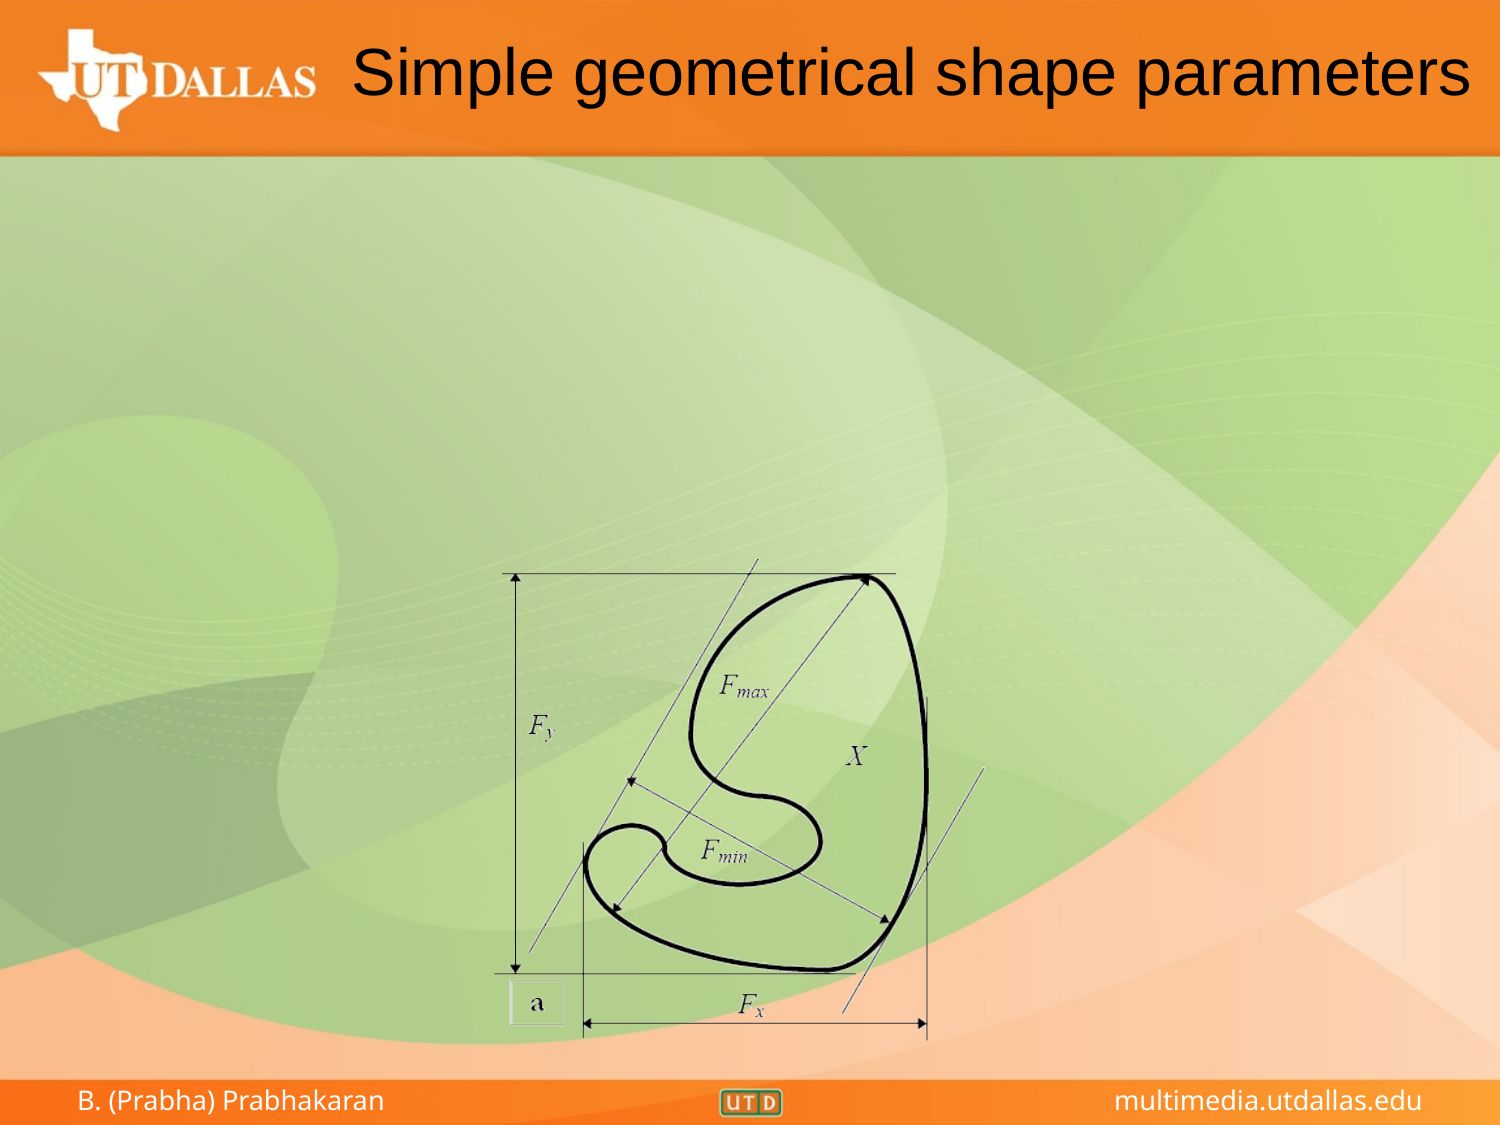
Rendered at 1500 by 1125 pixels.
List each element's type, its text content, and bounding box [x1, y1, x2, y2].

picture [0, 0, 1500, 1125]
title Simple geometrical shape parameters [274, 0, 1500, 163]
